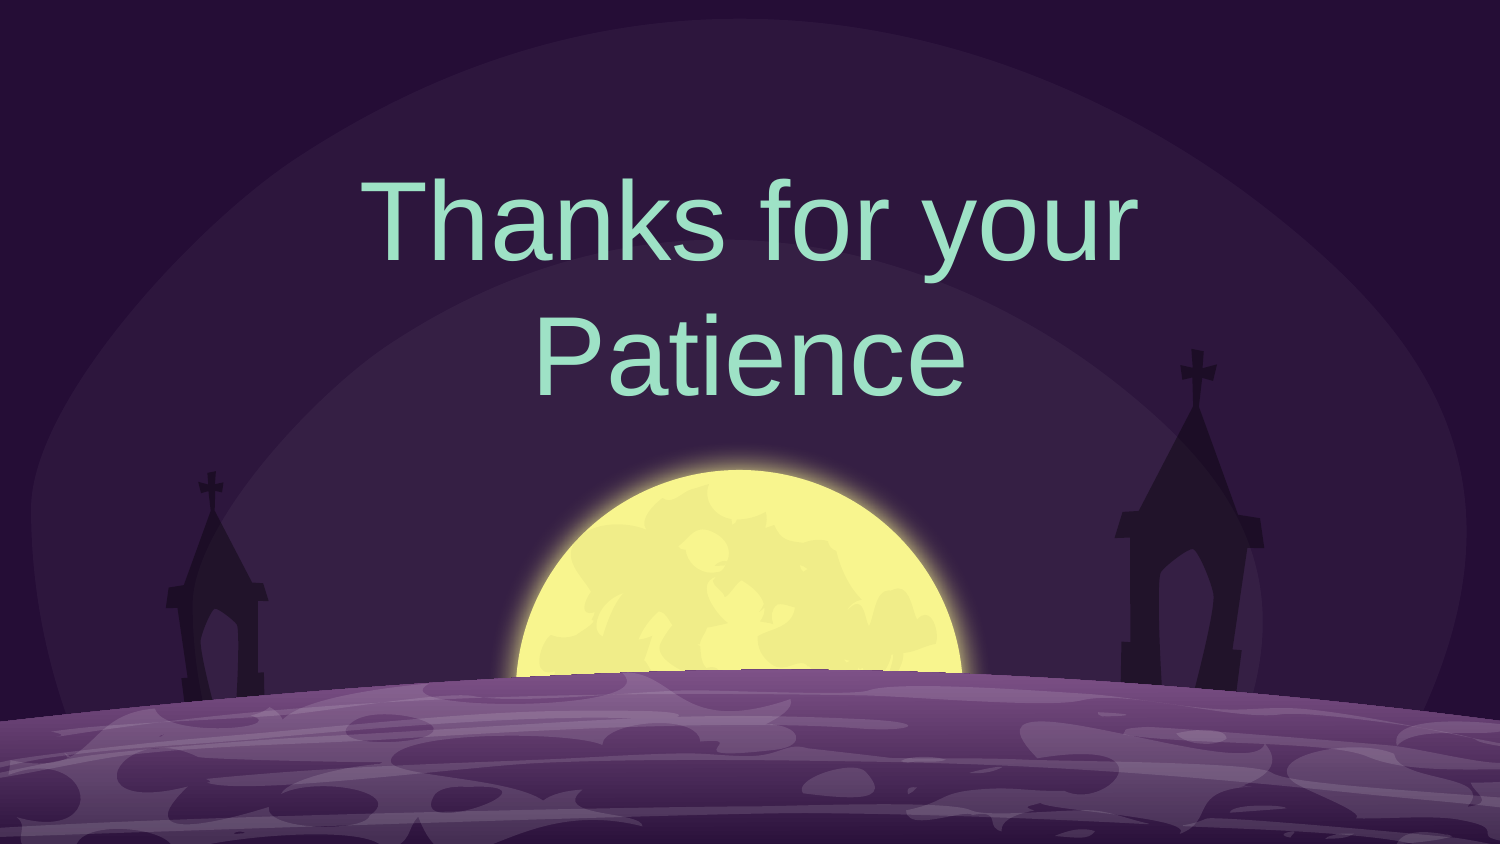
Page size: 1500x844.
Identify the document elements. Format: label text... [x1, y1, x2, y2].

title Thanks for your Patience [236, 91, 1264, 475]
